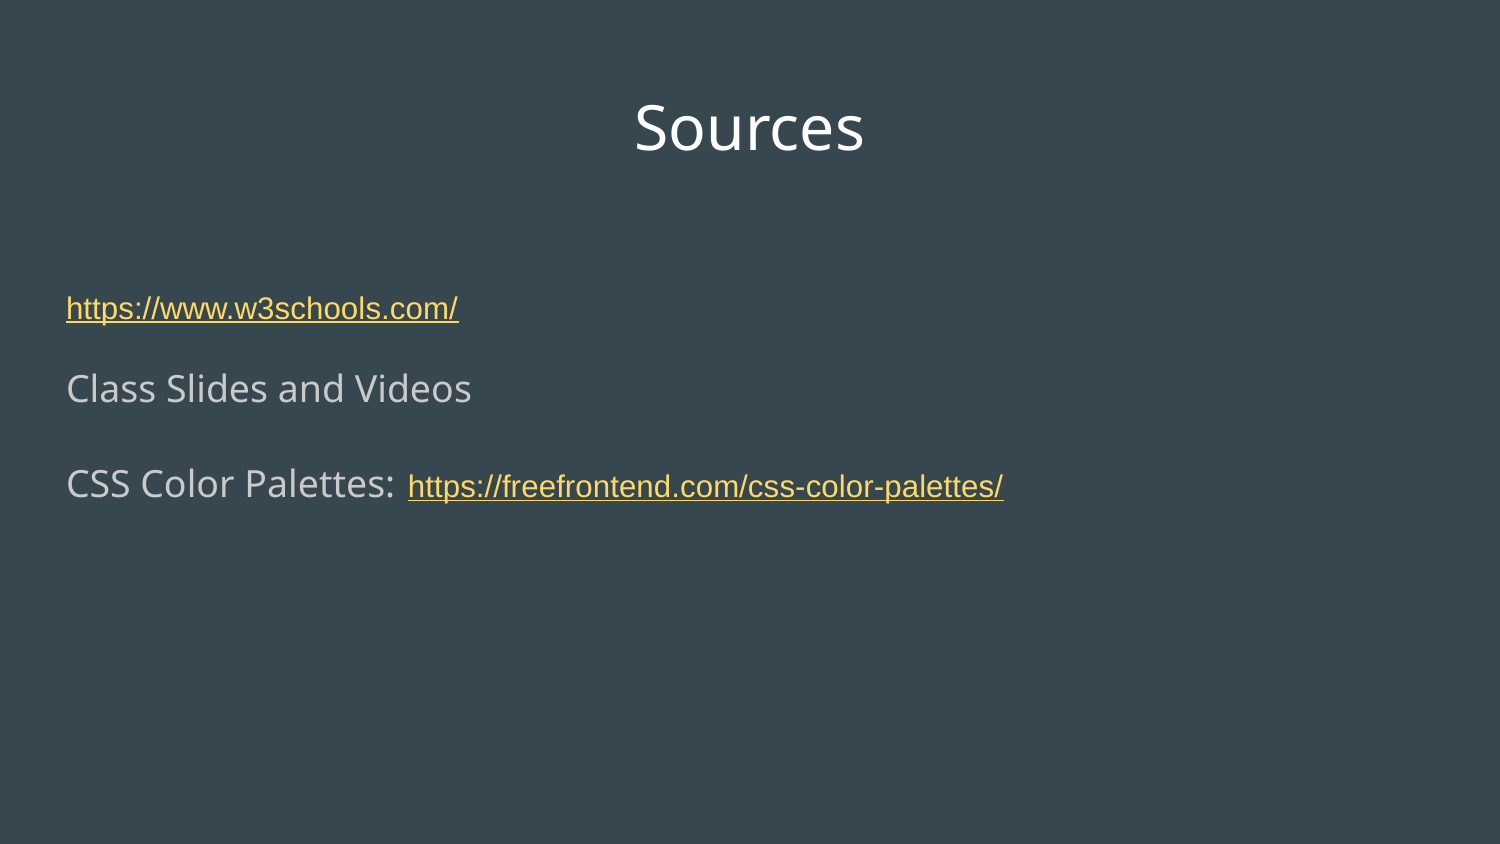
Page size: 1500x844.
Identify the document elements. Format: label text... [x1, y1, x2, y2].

list https://www.w3schools.com/ Class Slides and Videos CSS Color Palettes: https://freefrontend.com/css-color-palettes/ [51, 189, 1449, 750]
title Sources [51, 72, 1449, 167]
